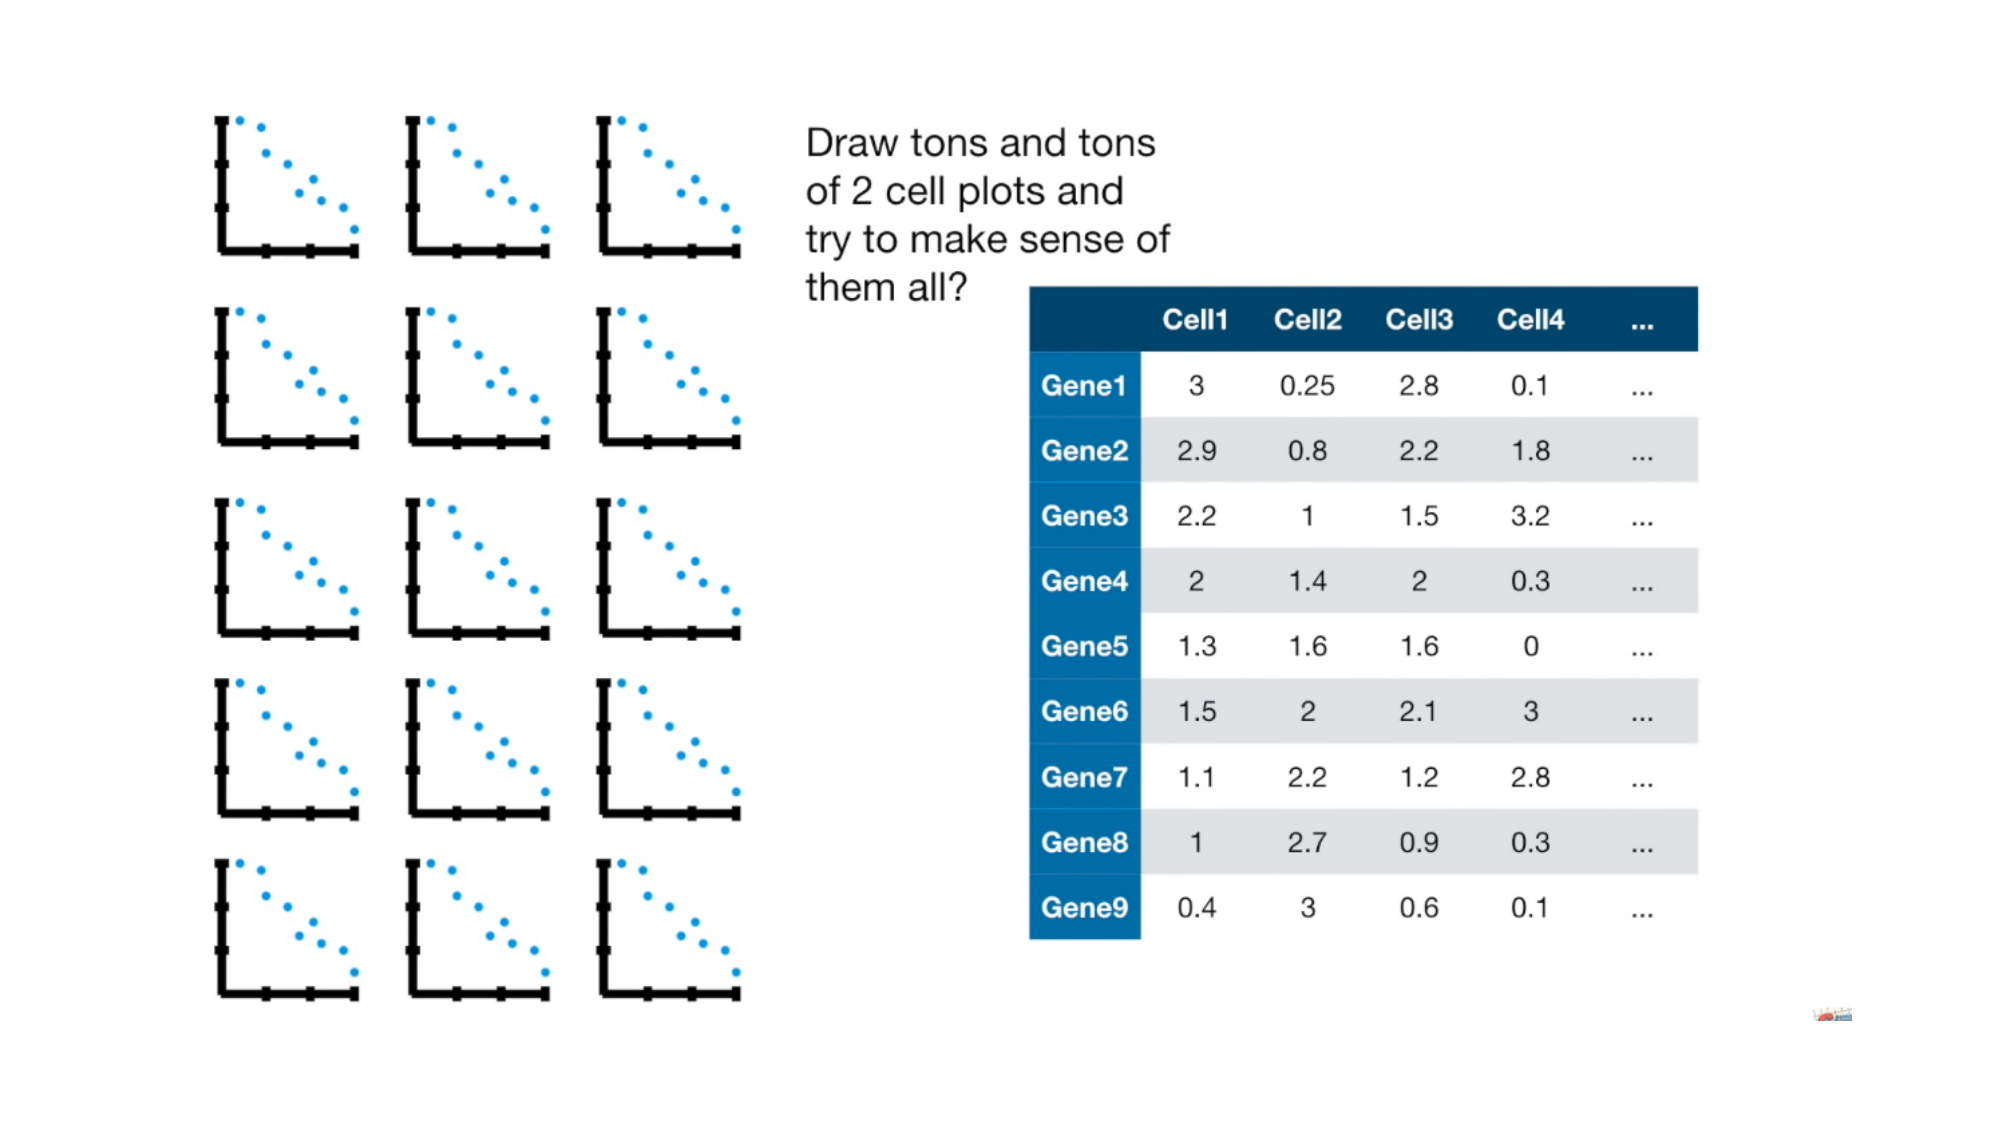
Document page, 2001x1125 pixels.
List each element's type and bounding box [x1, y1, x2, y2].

picture [201, 100, 1852, 1021]
